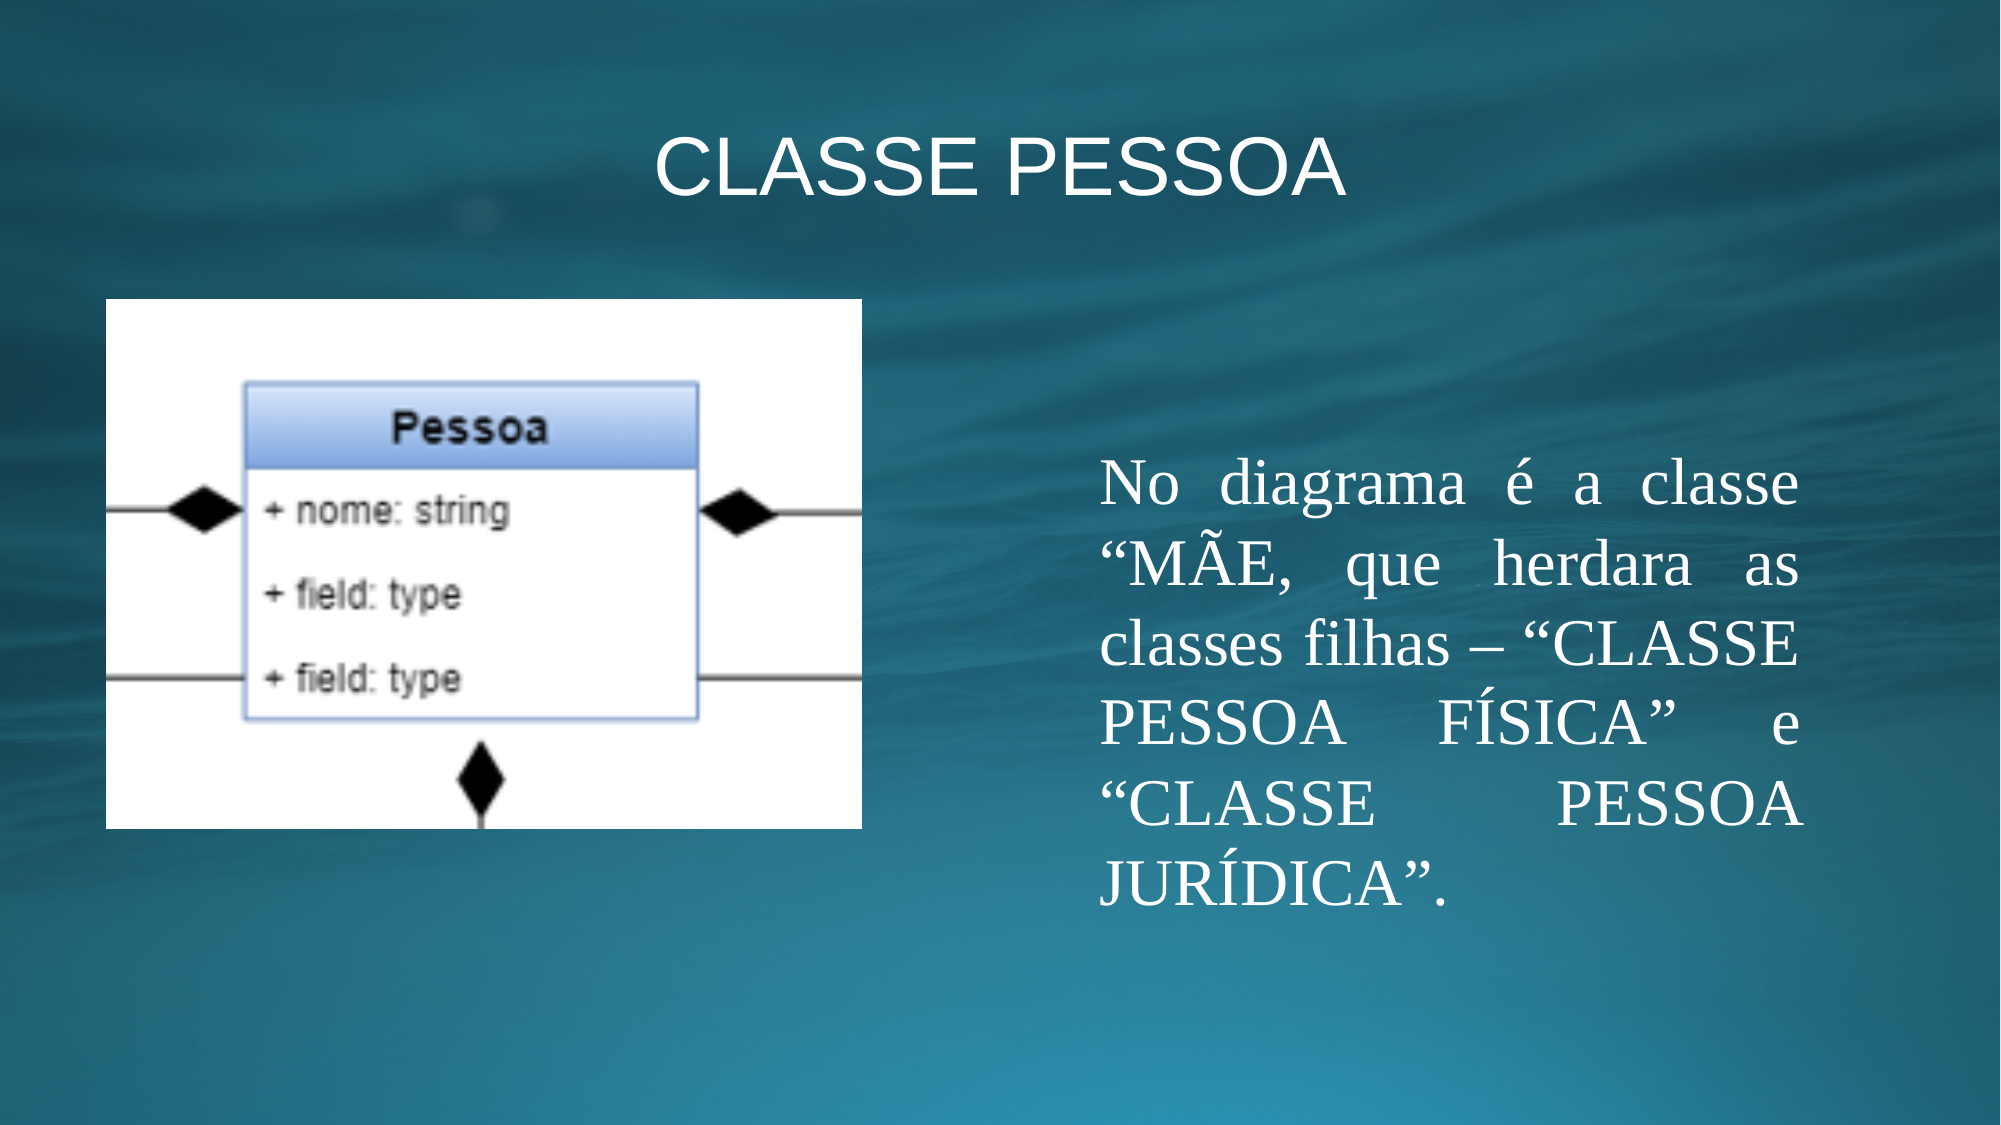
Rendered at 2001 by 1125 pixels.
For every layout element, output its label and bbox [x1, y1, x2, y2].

list [183, 299, 1863, 1014]
picture [0, 0, 2001, 1125]
